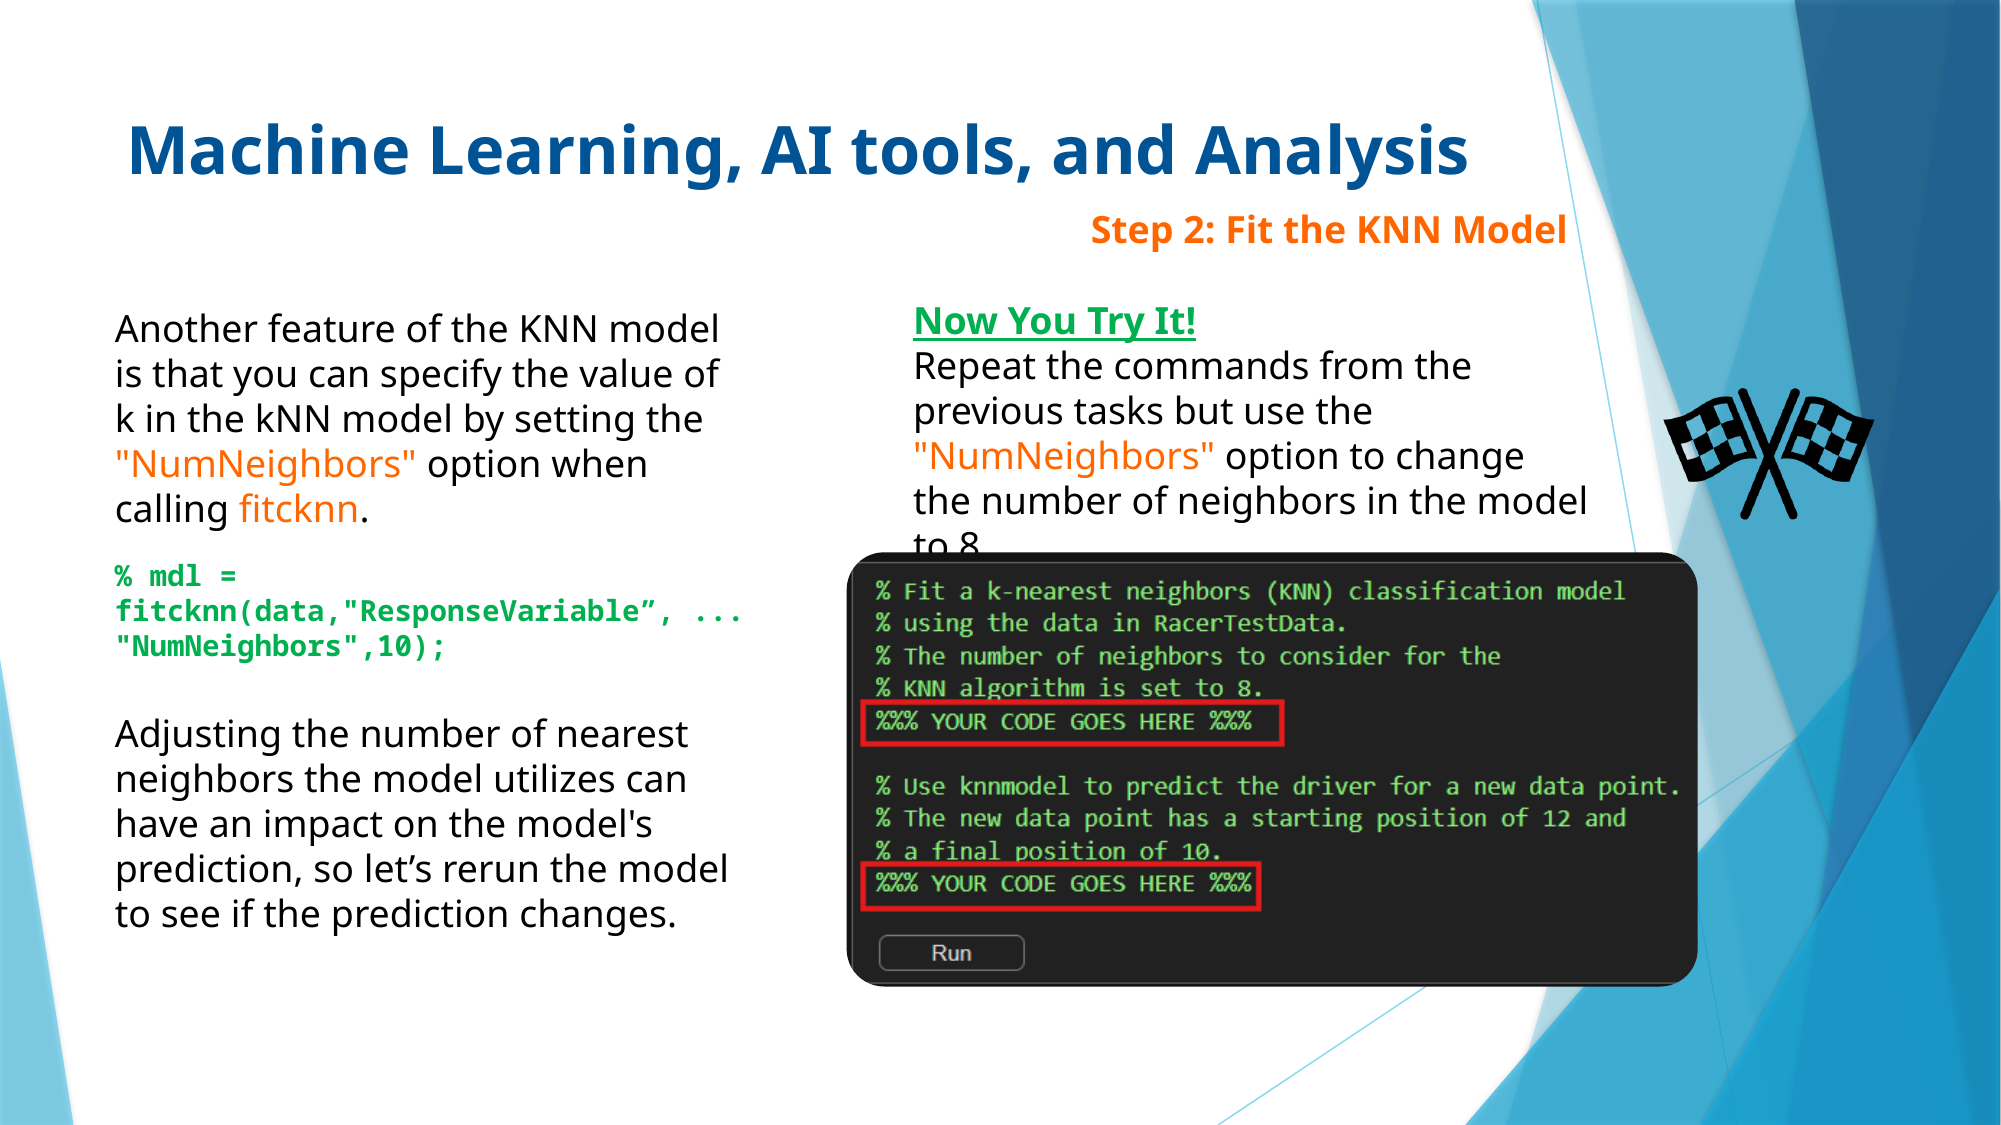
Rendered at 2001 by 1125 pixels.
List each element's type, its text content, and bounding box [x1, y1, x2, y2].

text_box Now You Try It! Repeat the commands from the previous tasks but use the "NumNeighbors" option to change the number of neighbors in the model to 8. [898, 289, 1605, 551]
text_box Another feature of the KNN model is that you can specify the value of k in the kNN model by setting the "NumNeighbors" option when calling fitcknn. Adjusting the number of nearest neighbors the model utilizes can have an impact on the model's prediction, so let’s rerun the model to see if the prediction changes. [99, 297, 759, 549]
title Machine Learning, AI tools, and Analysis [111, 99, 1552, 317]
text_box % mdl = fitcknn(data,"ResponseVariable”, ... "NumNeighbors",10); [99, 549, 790, 670]
list Step 2: Fit the KNN Model [1054, 198, 1605, 270]
text_box Another feature of the KNN model is that you can specify the value of k in the kNN model by setting the "NumNeighbors" option when calling fitcknn. Adjusting the number of nearest neighbors the model utilizes can have an impact on the model's prediction, so let’s rerun the model to see if the prediction changes. [99, 670, 759, 943]
picture [846, 341, 1879, 987]
